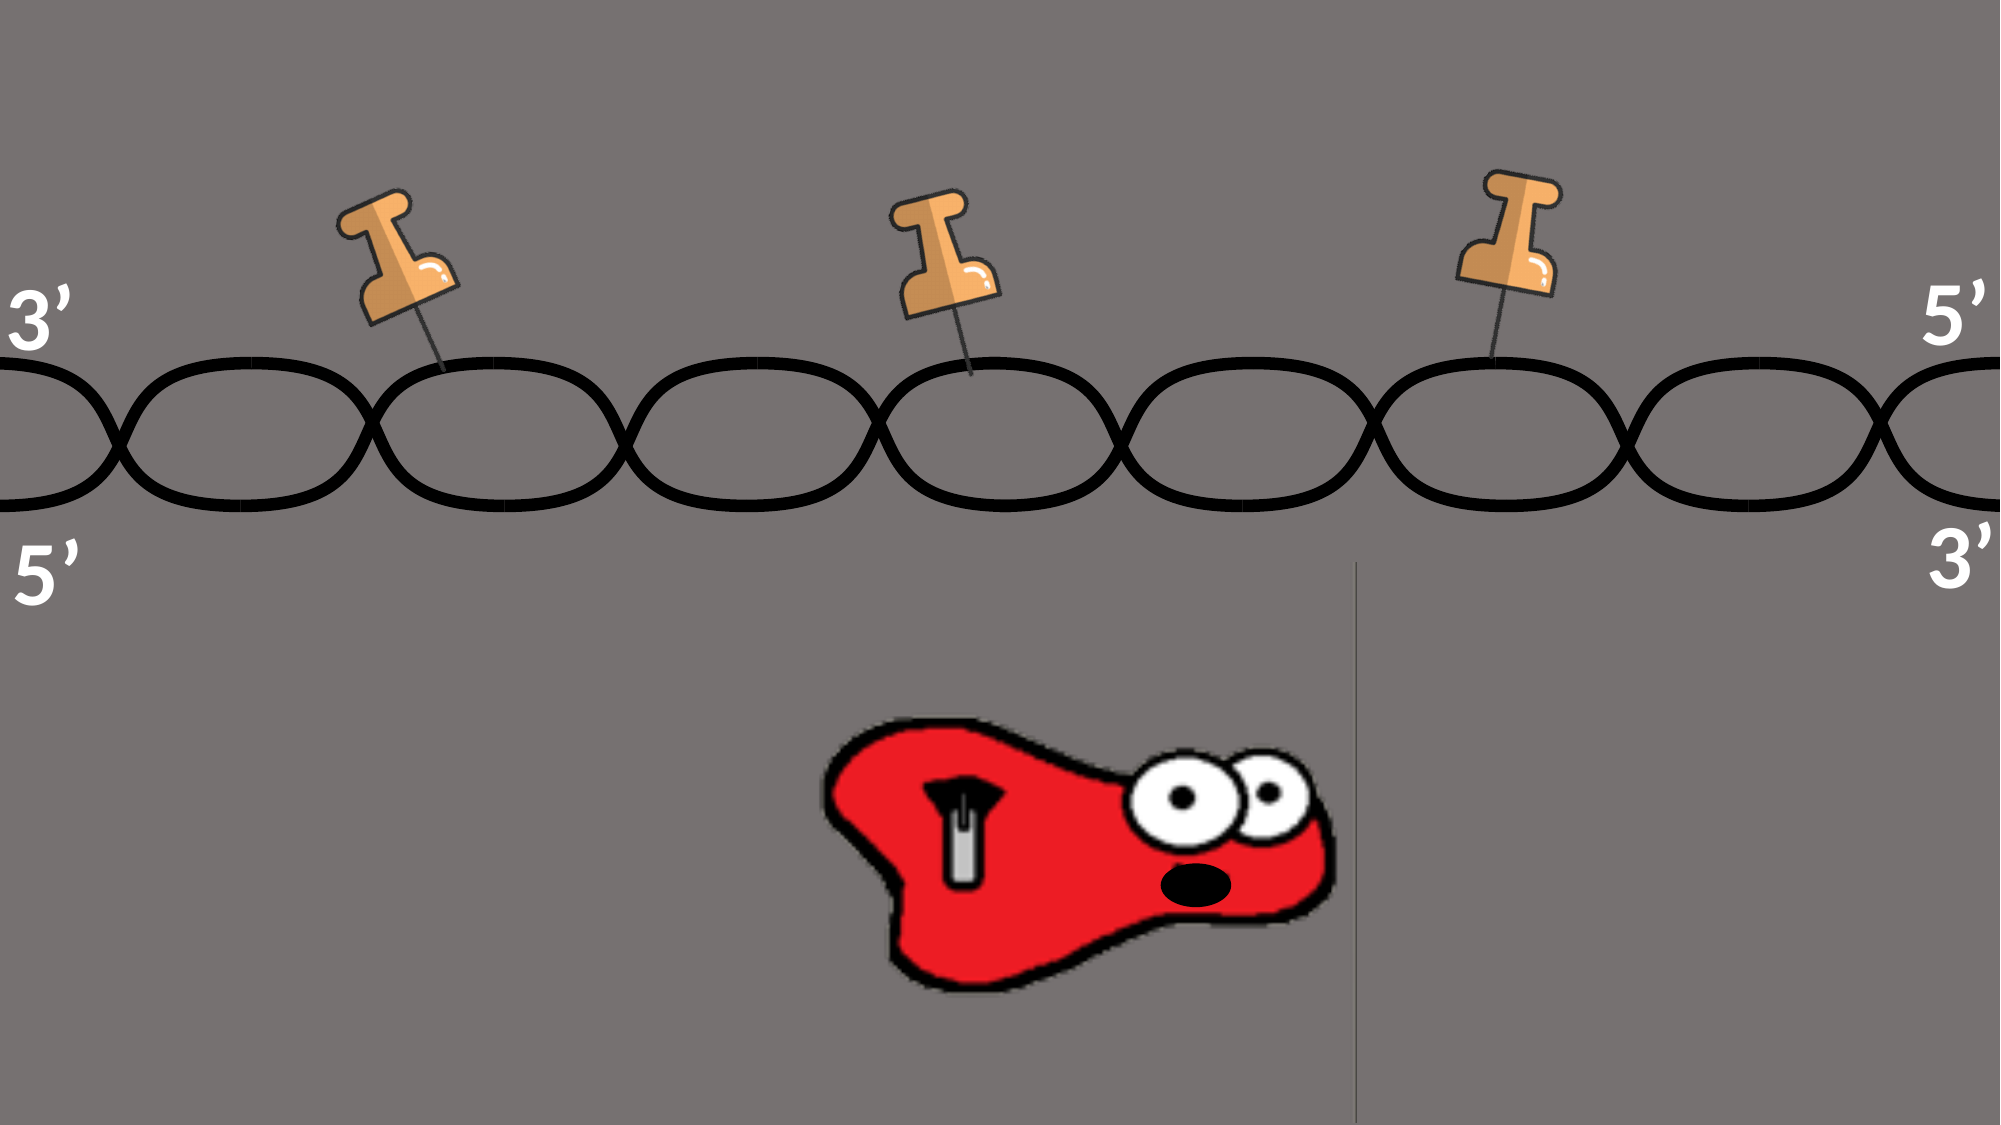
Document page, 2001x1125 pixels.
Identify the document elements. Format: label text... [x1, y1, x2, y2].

picture [291, 168, 523, 394]
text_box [795, 562, 1357, 1123]
picture [1357, 116, 1659, 374]
text_box 3’ [1911, 506, 2000, 614]
text_box 5’ [1905, 245, 2000, 363]
picture [816, 154, 1080, 394]
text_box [0, 363, 2000, 506]
text_box 5’ [0, 506, 127, 631]
text_box 3’ [0, 251, 120, 363]
